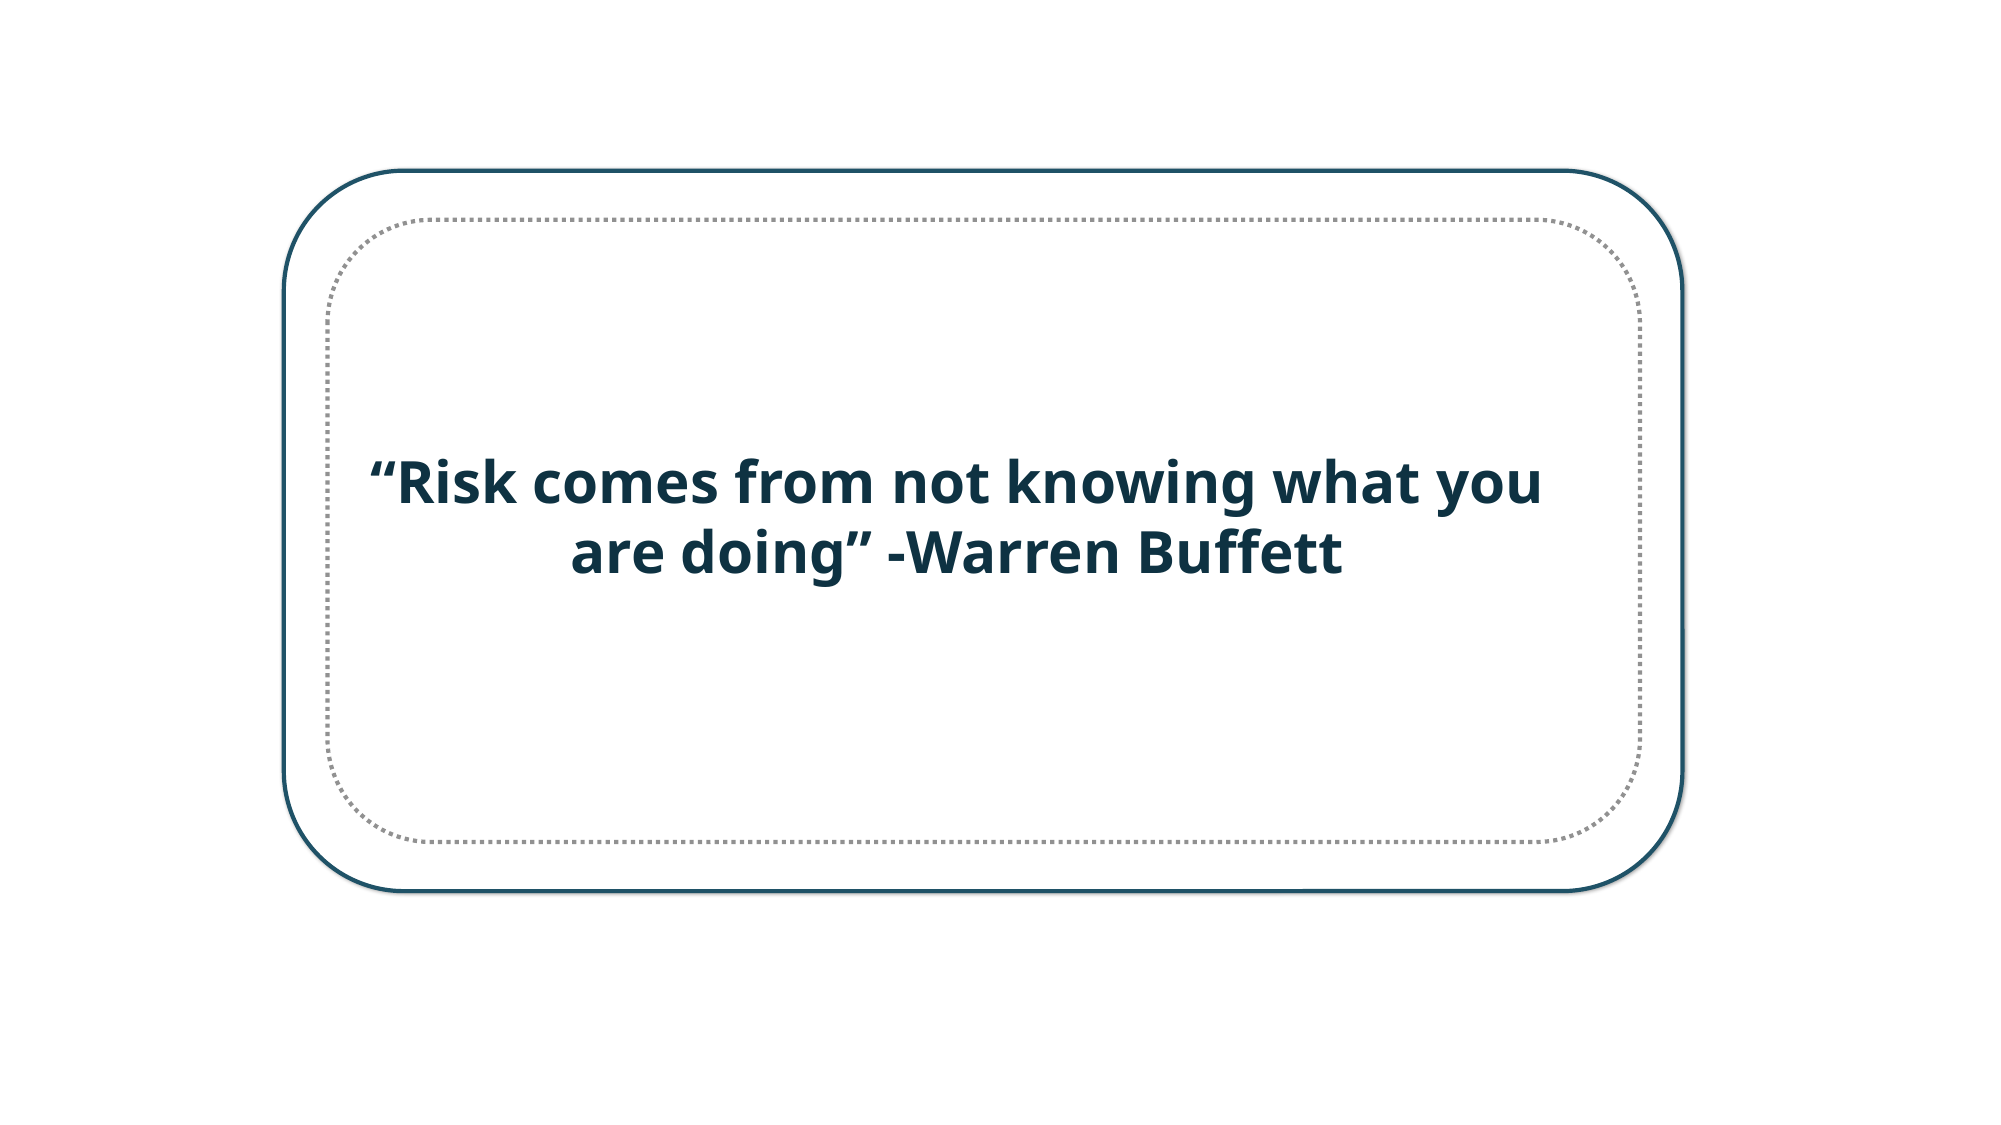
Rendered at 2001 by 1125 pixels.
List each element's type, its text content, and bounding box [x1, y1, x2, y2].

text_box [282, 169, 1684, 893]
text_box “Risk comes from not knowing what you are doing” -Warren Buffett [327, 438, 1588, 666]
text_box [326, 218, 1642, 844]
